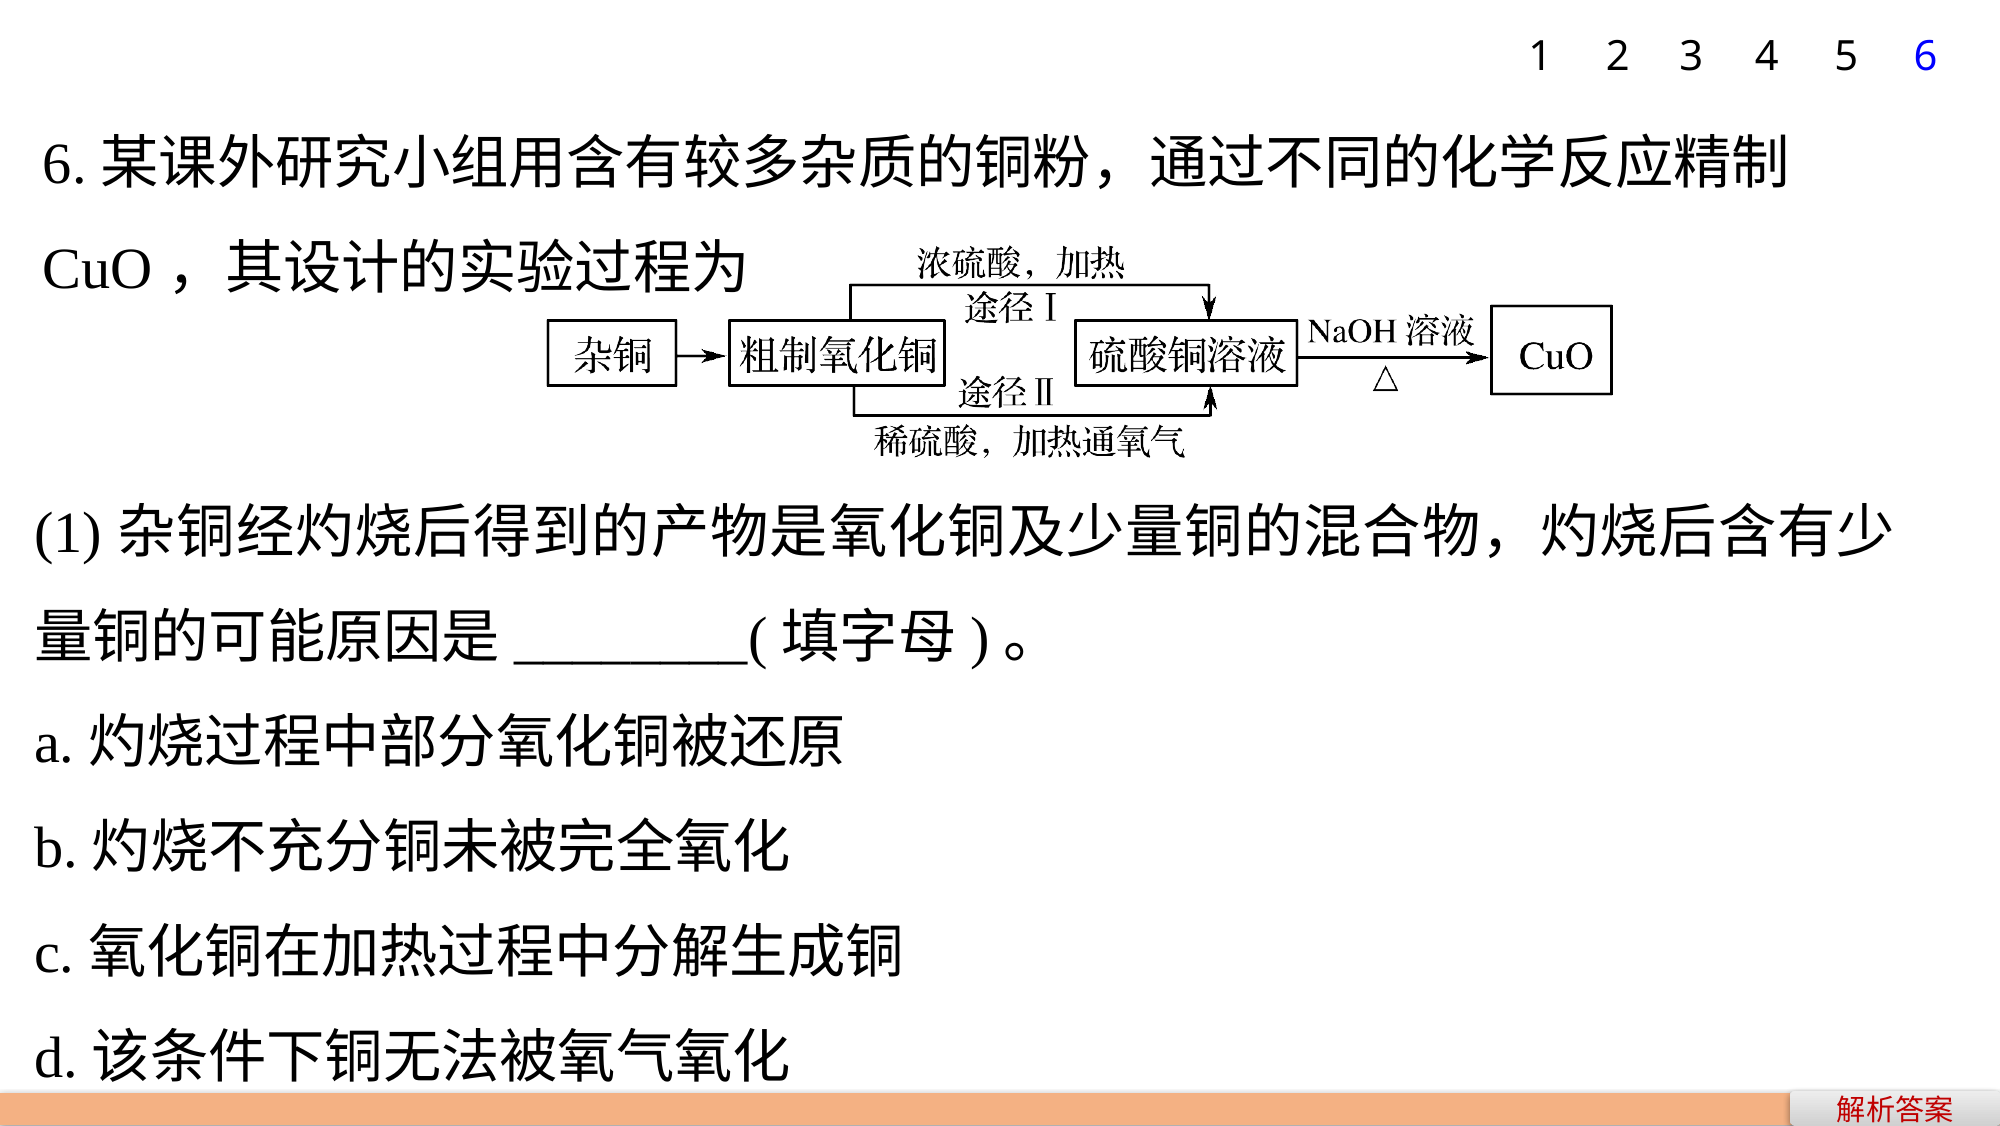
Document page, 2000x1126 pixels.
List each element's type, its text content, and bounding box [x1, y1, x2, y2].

picture [538, 233, 1618, 475]
text_box 解析答案 [1788, 1089, 2000, 1126]
text_box (1)杂铜经灼烧后得到的产物是氧化铜及少量铜的混合物，灼烧后含有少量铜的可能原因是________(填字母)。 a.灼烧过程中部分氧化铜被还原 b.灼烧不充分铜未被完全氧化 c.氧化铜在加热过程中分解生成铜 d.该条件下铜无法被氧气氧化 [19, 452, 1910, 1091]
text_box 1 [1507, 6, 1573, 101]
text_box 3 [1662, 6, 1720, 101]
text_box 6.某课外研究小组用含有较多杂质的铜粉，通过不同的化学反应精制CuO，其设计的实验过程为 [28, 82, 1957, 308]
text_box 2 [1587, 6, 1649, 101]
text_box 4 [1734, 6, 1800, 101]
text_box 5 [1813, 6, 1879, 101]
text_box 6 [1893, 6, 1959, 101]
text_box [0, 1092, 1787, 1126]
